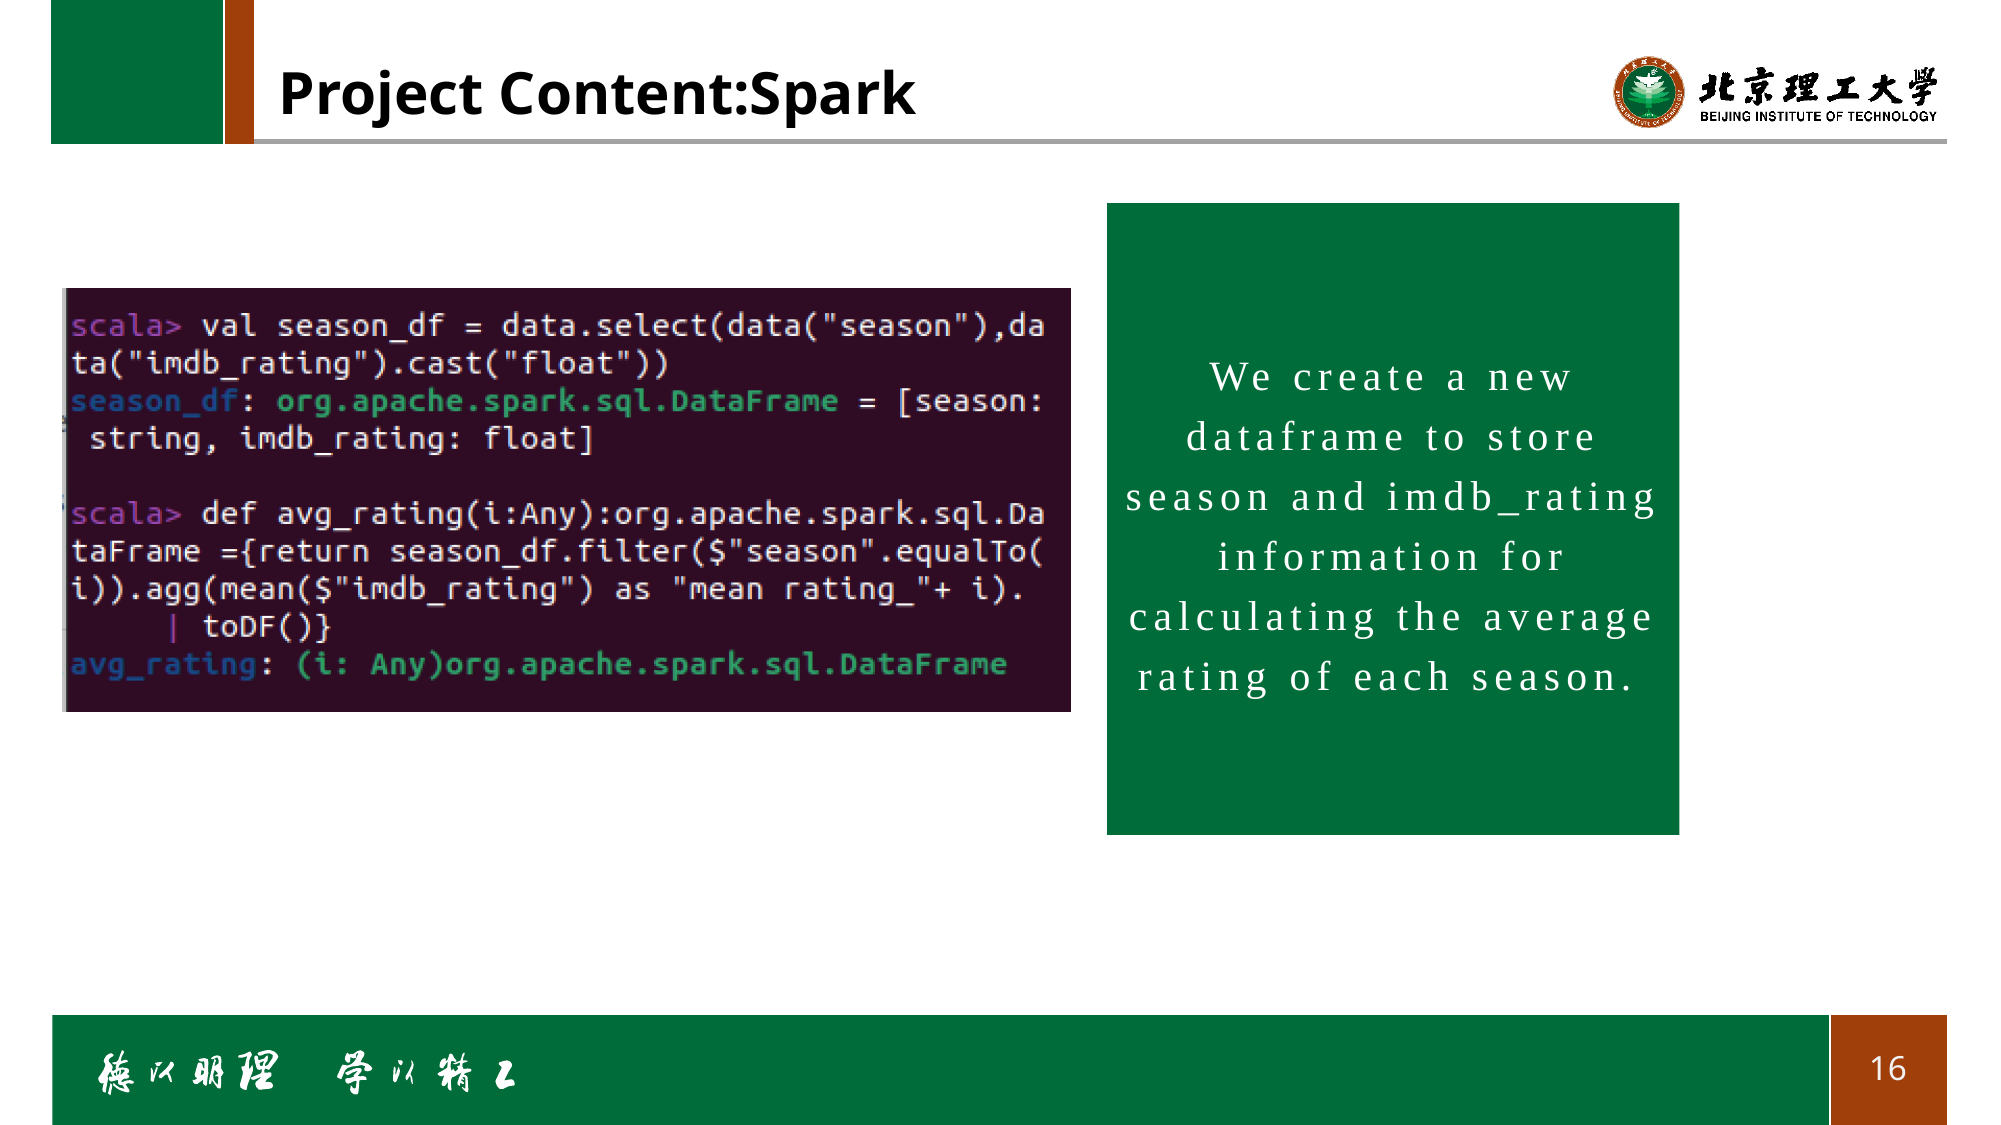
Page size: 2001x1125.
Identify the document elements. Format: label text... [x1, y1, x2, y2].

text_box We create a new dataframe to store season and imdb_rating information for calculating the average rating of each season. [1107, 203, 1680, 835]
title Project Content:Spark [263, 56, 1682, 136]
picture [1682, 56, 1937, 128]
picture [62, 288, 1071, 712]
